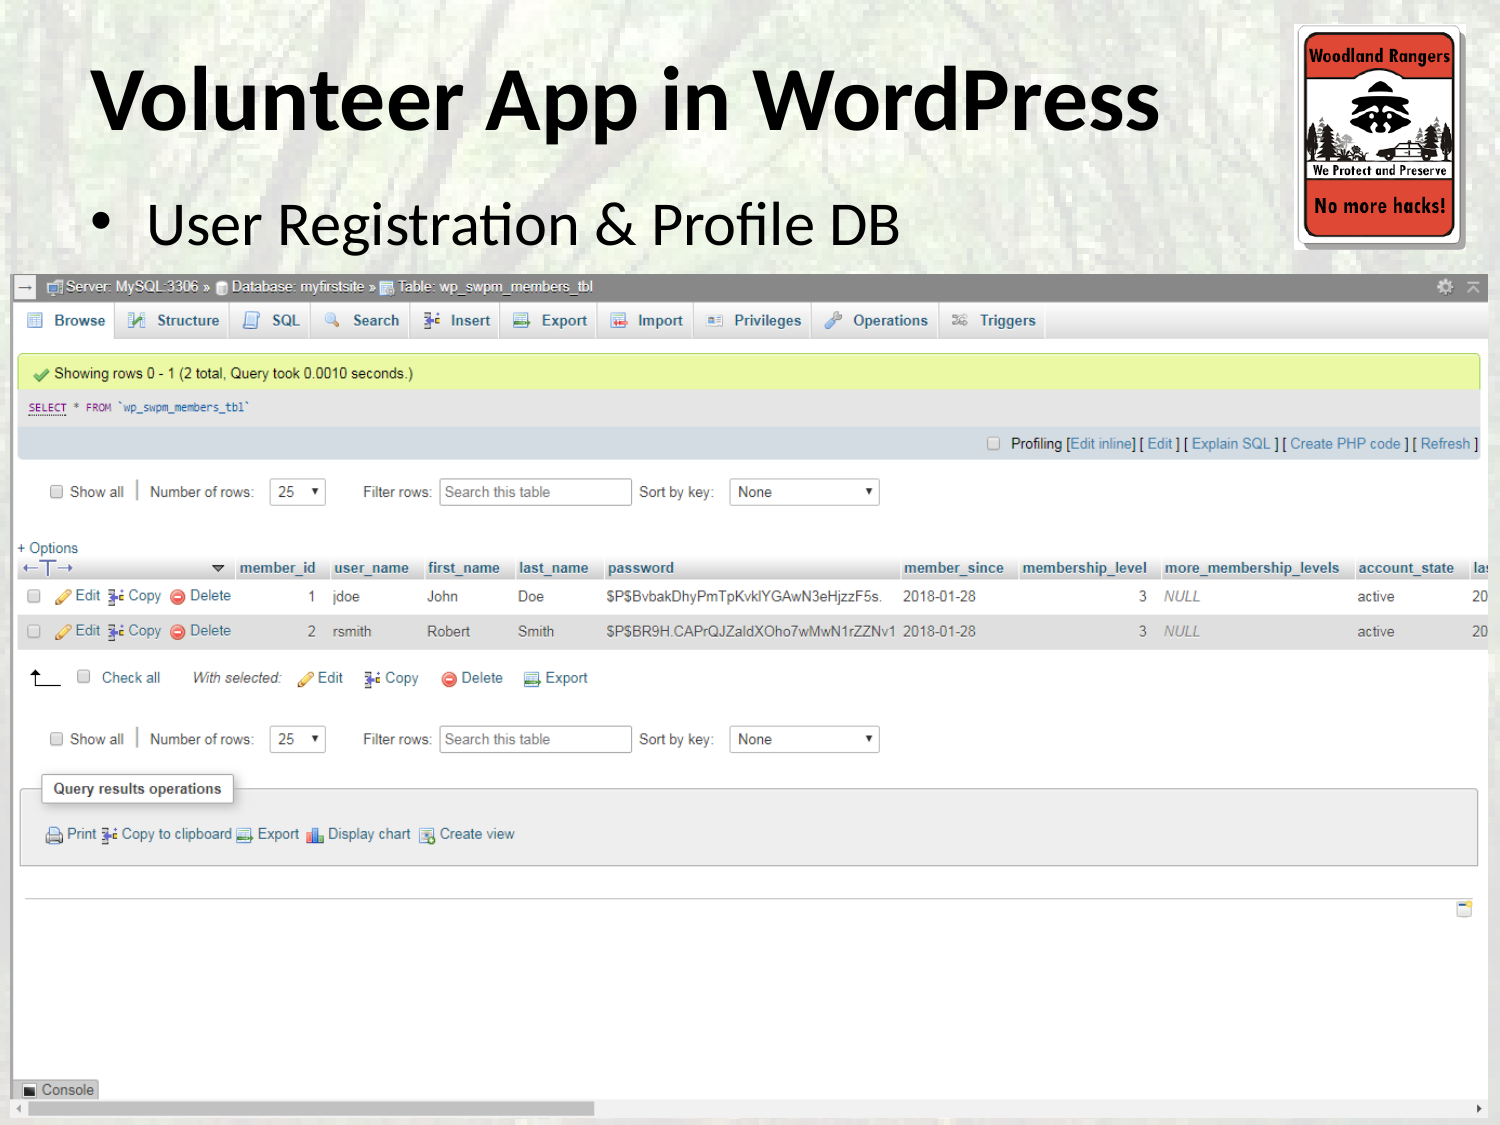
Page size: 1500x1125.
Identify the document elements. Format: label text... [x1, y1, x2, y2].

list User Registration & Profile DB [75, 174, 1413, 273]
picture [10, 274, 1488, 1118]
title Volunteer App in WordPress [75, 12, 1350, 174]
picture [1350, 24, 1466, 250]
